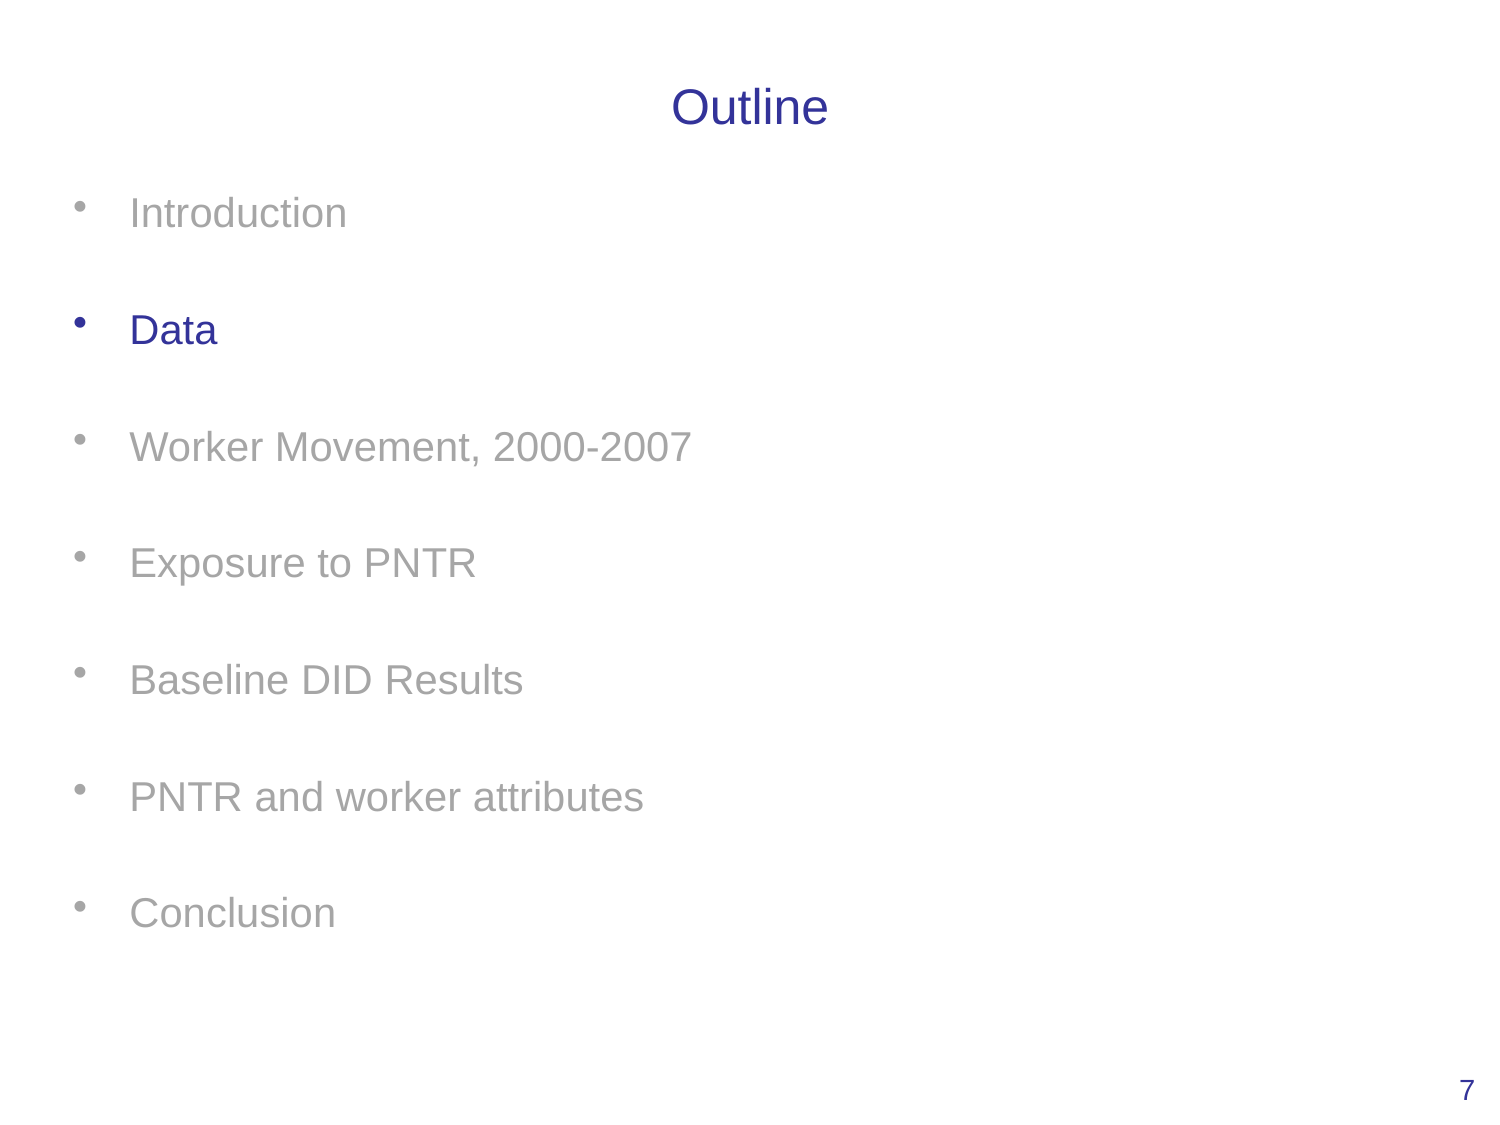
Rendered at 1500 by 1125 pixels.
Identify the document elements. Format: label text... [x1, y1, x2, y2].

slide_number 7 [1408, 1028, 1491, 1108]
list Introduction Data Worker Movement, 2000-2007 Exposure to PNTR Baseline DID Results PNTR and worker attributes Conclusion [57, 178, 1443, 1125]
title Outline [57, 44, 1443, 165]
